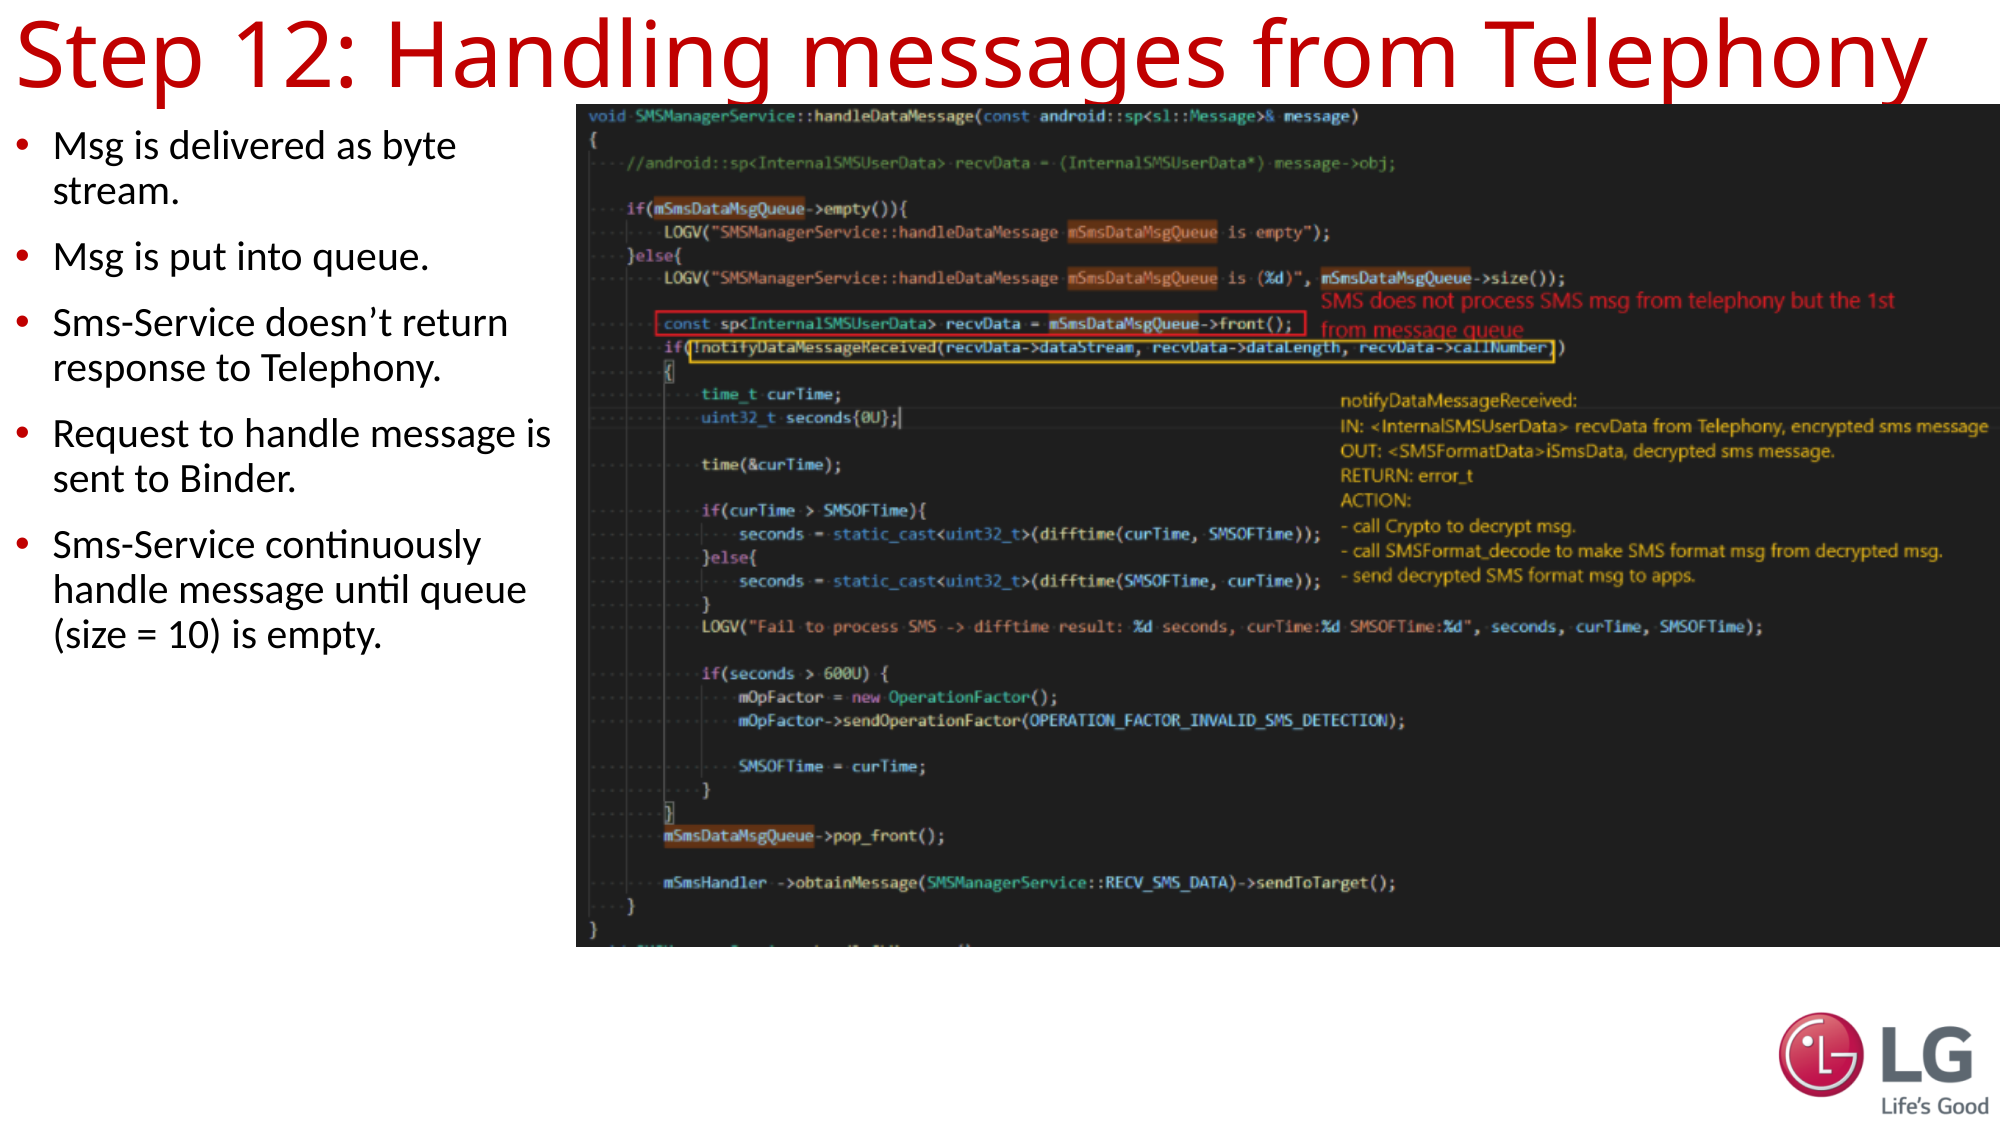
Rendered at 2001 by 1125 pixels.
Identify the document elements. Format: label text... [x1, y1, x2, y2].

picture [1767, 999, 2000, 1125]
picture [576, 104, 2000, 948]
title Step 12: Handling messages from Telephony [0, 0, 2000, 116]
list Msg is delivered as byte stream. Msg is put into queue. Sms-Service doesn’t return response to Telephony. Request to handle message is sent to Binder. Sms-Service continuously handle message until queue (size = 10) is empty. [0, 116, 576, 852]
